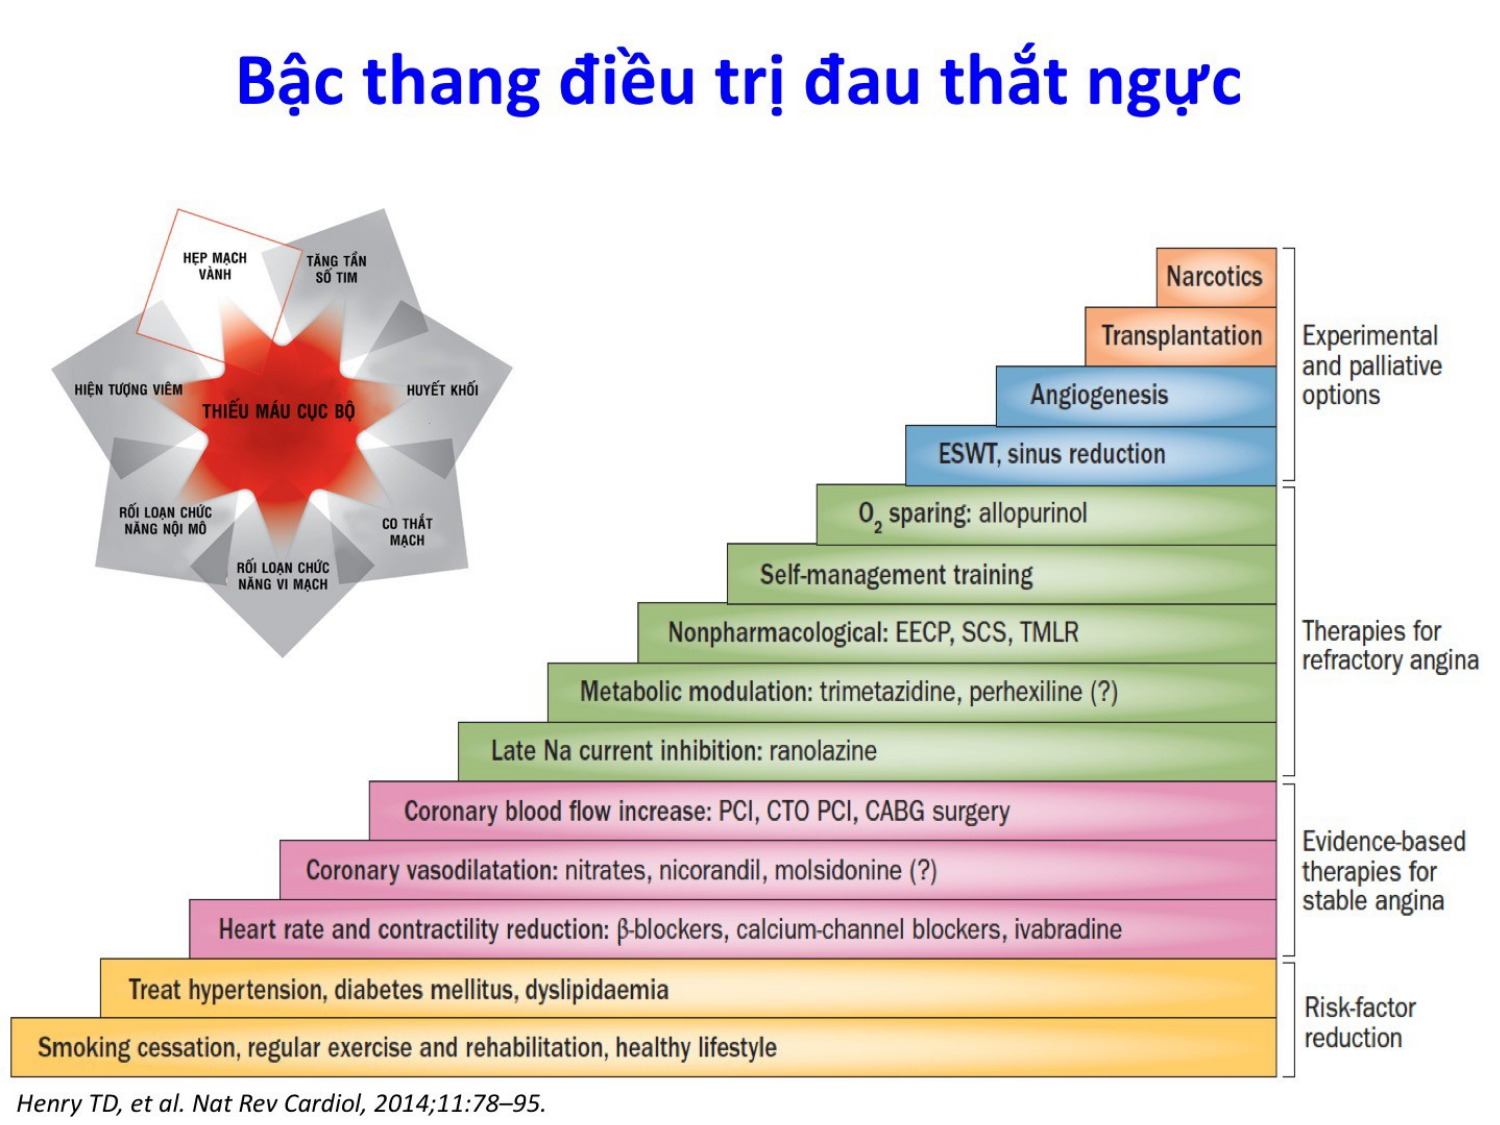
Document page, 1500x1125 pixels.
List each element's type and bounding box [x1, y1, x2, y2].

text_box [0, 33, 1484, 1117]
